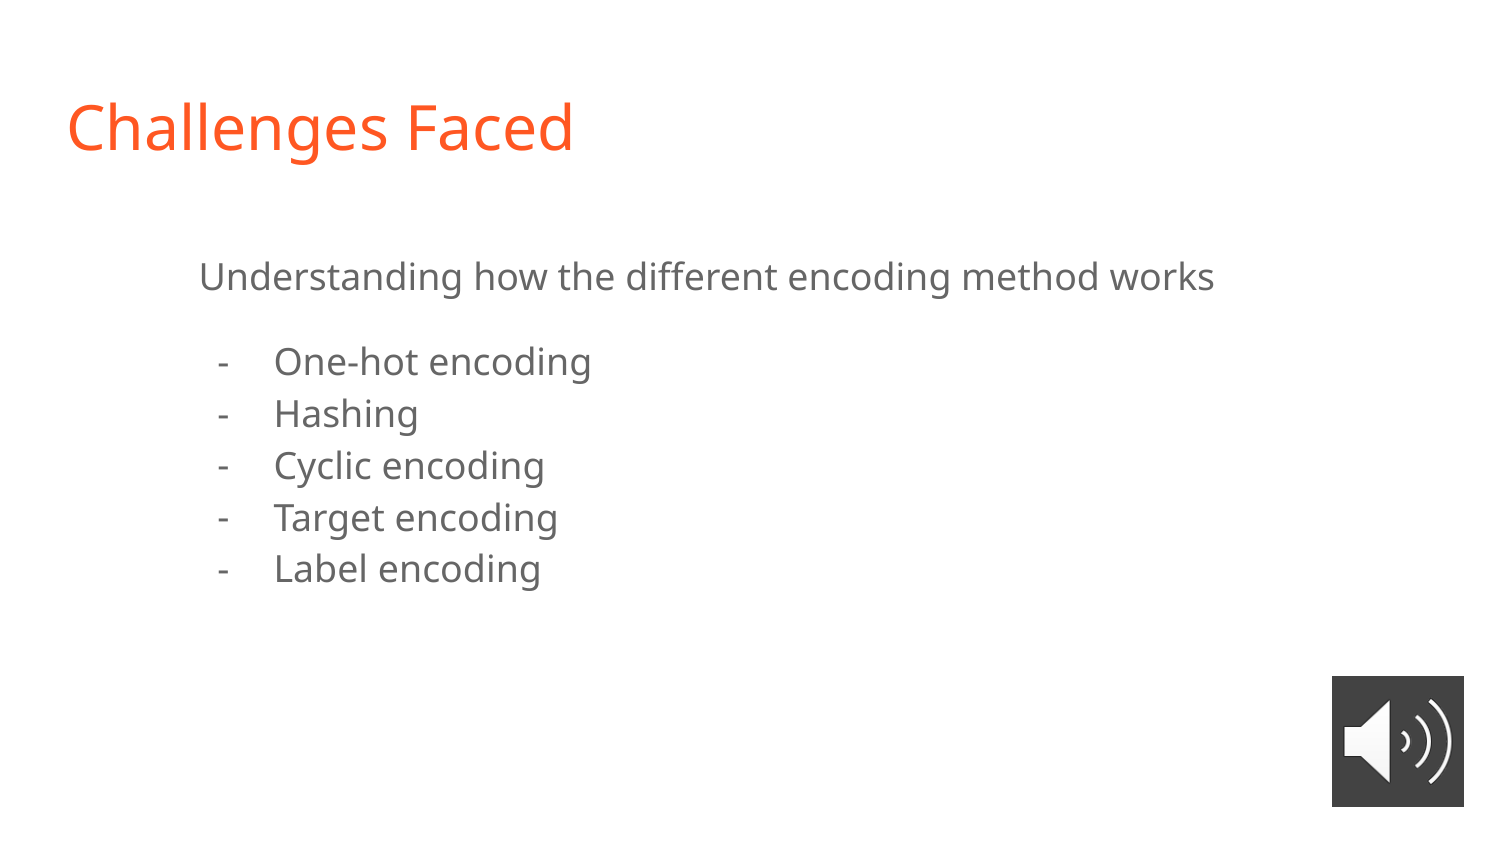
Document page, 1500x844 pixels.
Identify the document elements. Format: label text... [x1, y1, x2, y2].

title Challenges Faced [51, 72, 1449, 167]
list Understanding how the different encoding method works One-hot encoding Hashing Cyclic encoding Target encoding Label encoding [183, 231, 1317, 613]
picture [1330, 674, 1465, 809]
